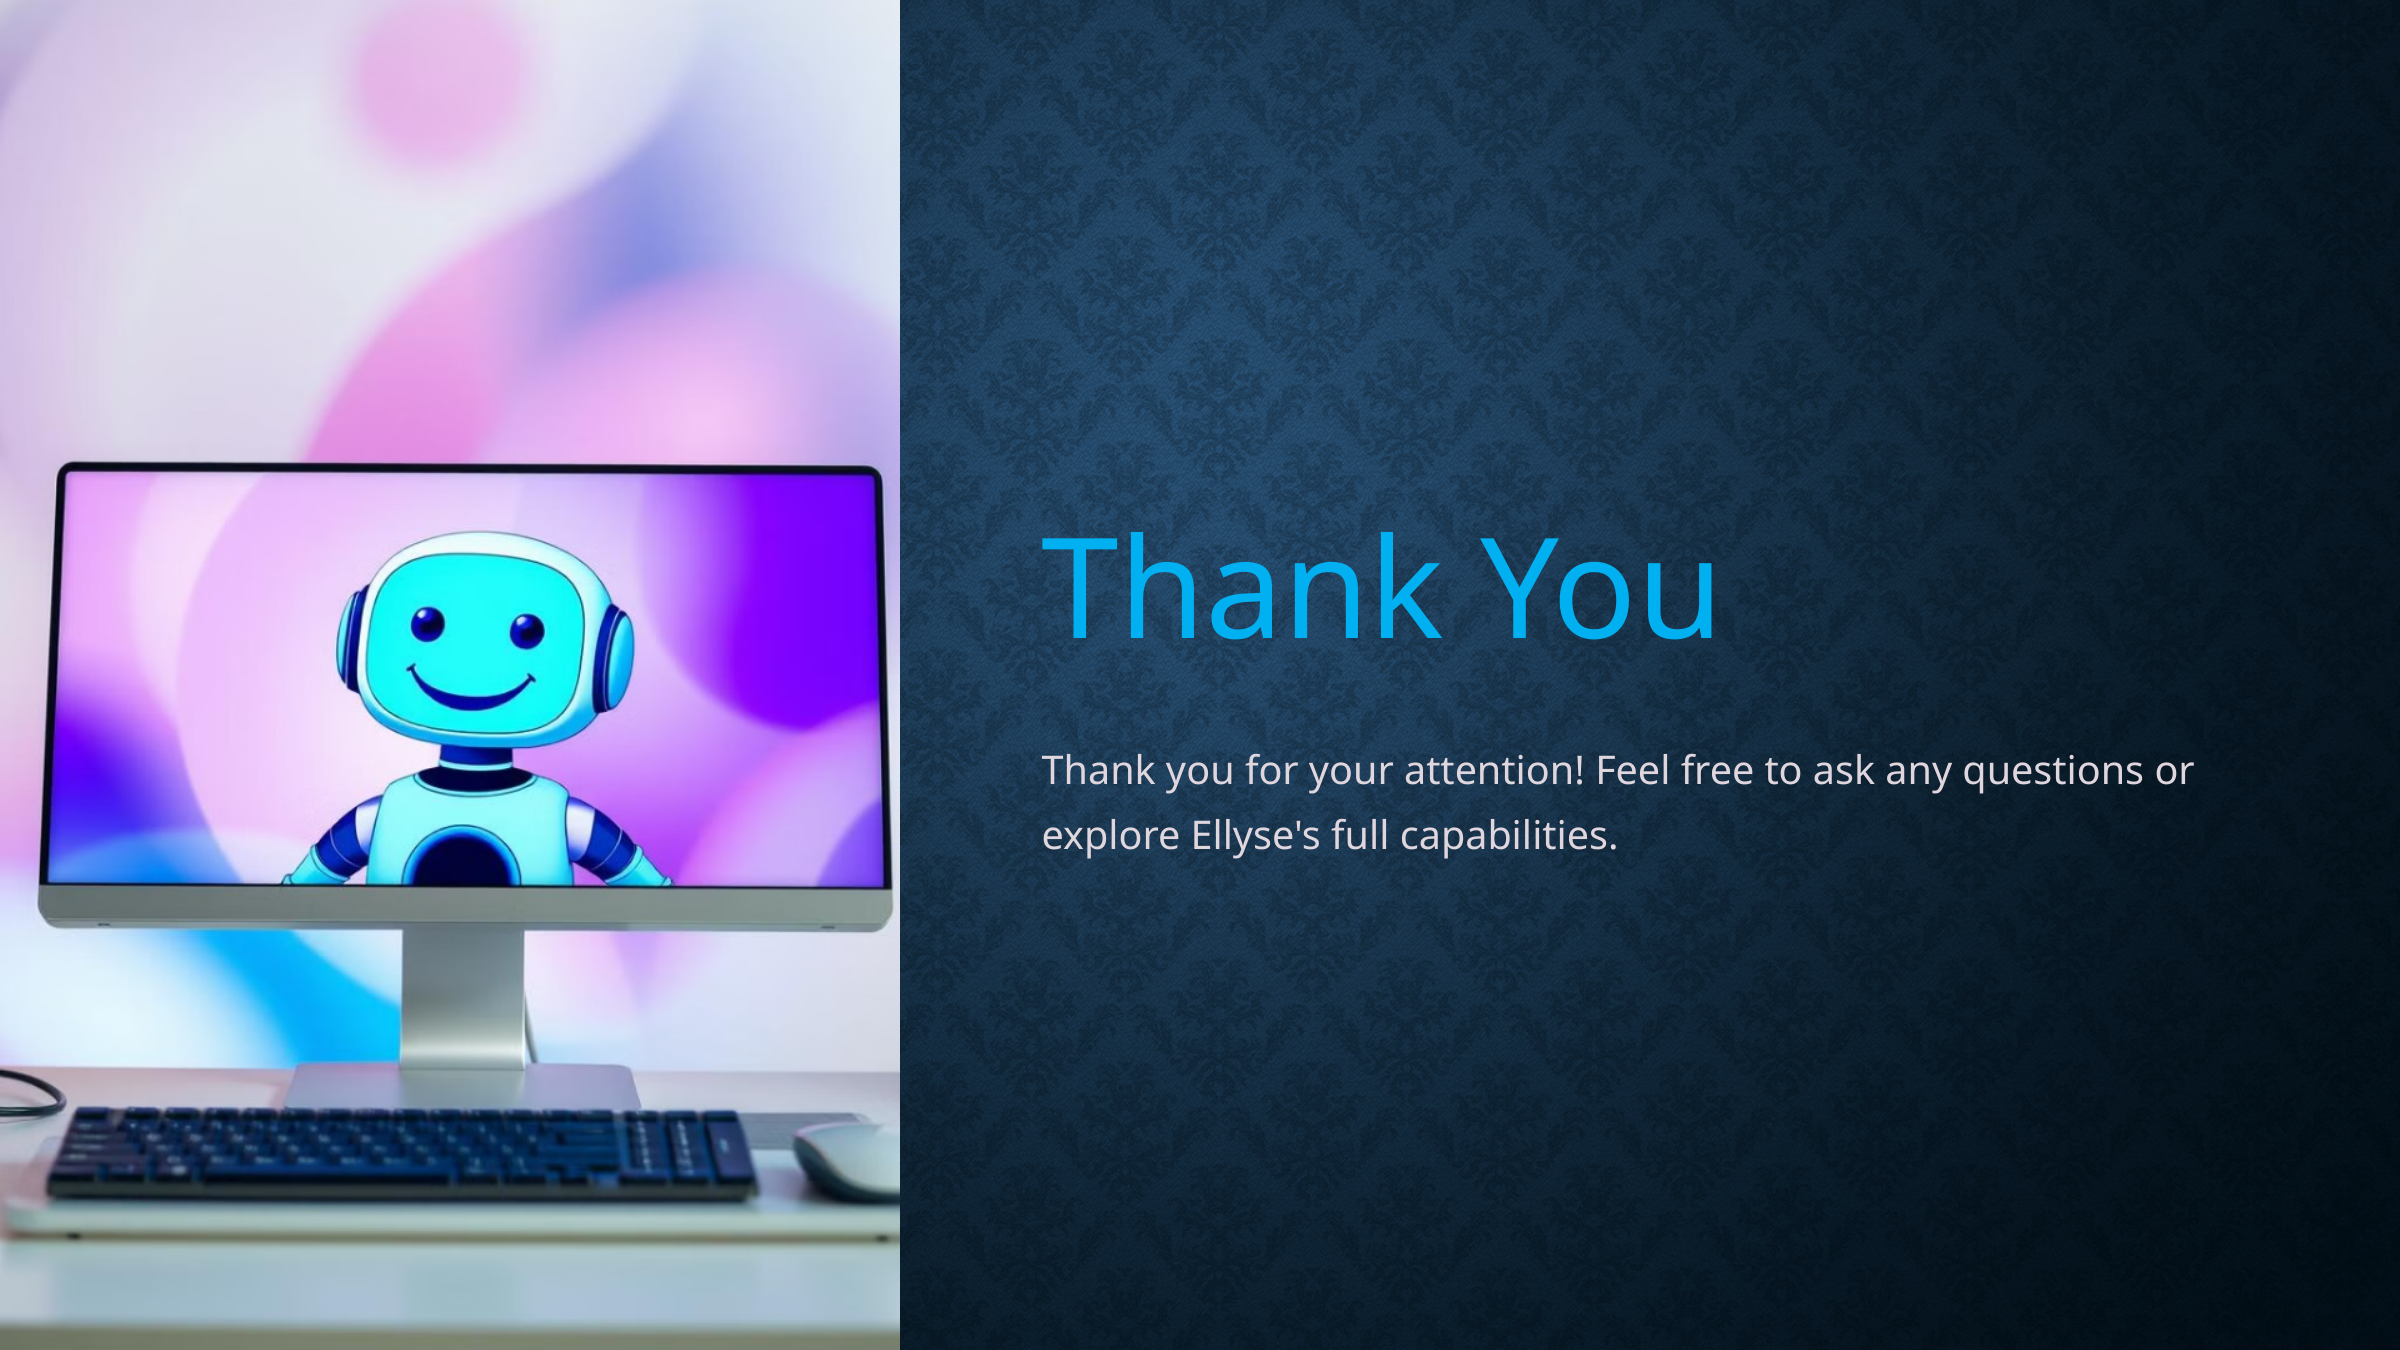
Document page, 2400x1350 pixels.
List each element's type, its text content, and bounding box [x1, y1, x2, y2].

text_box Thank You [1041, 492, 2259, 668]
picture [0, 0, 901, 1350]
text_box Thank you for your attention! Feel free to ask any questions or explore Ellyse's full capabilities. [1041, 727, 2259, 858]
